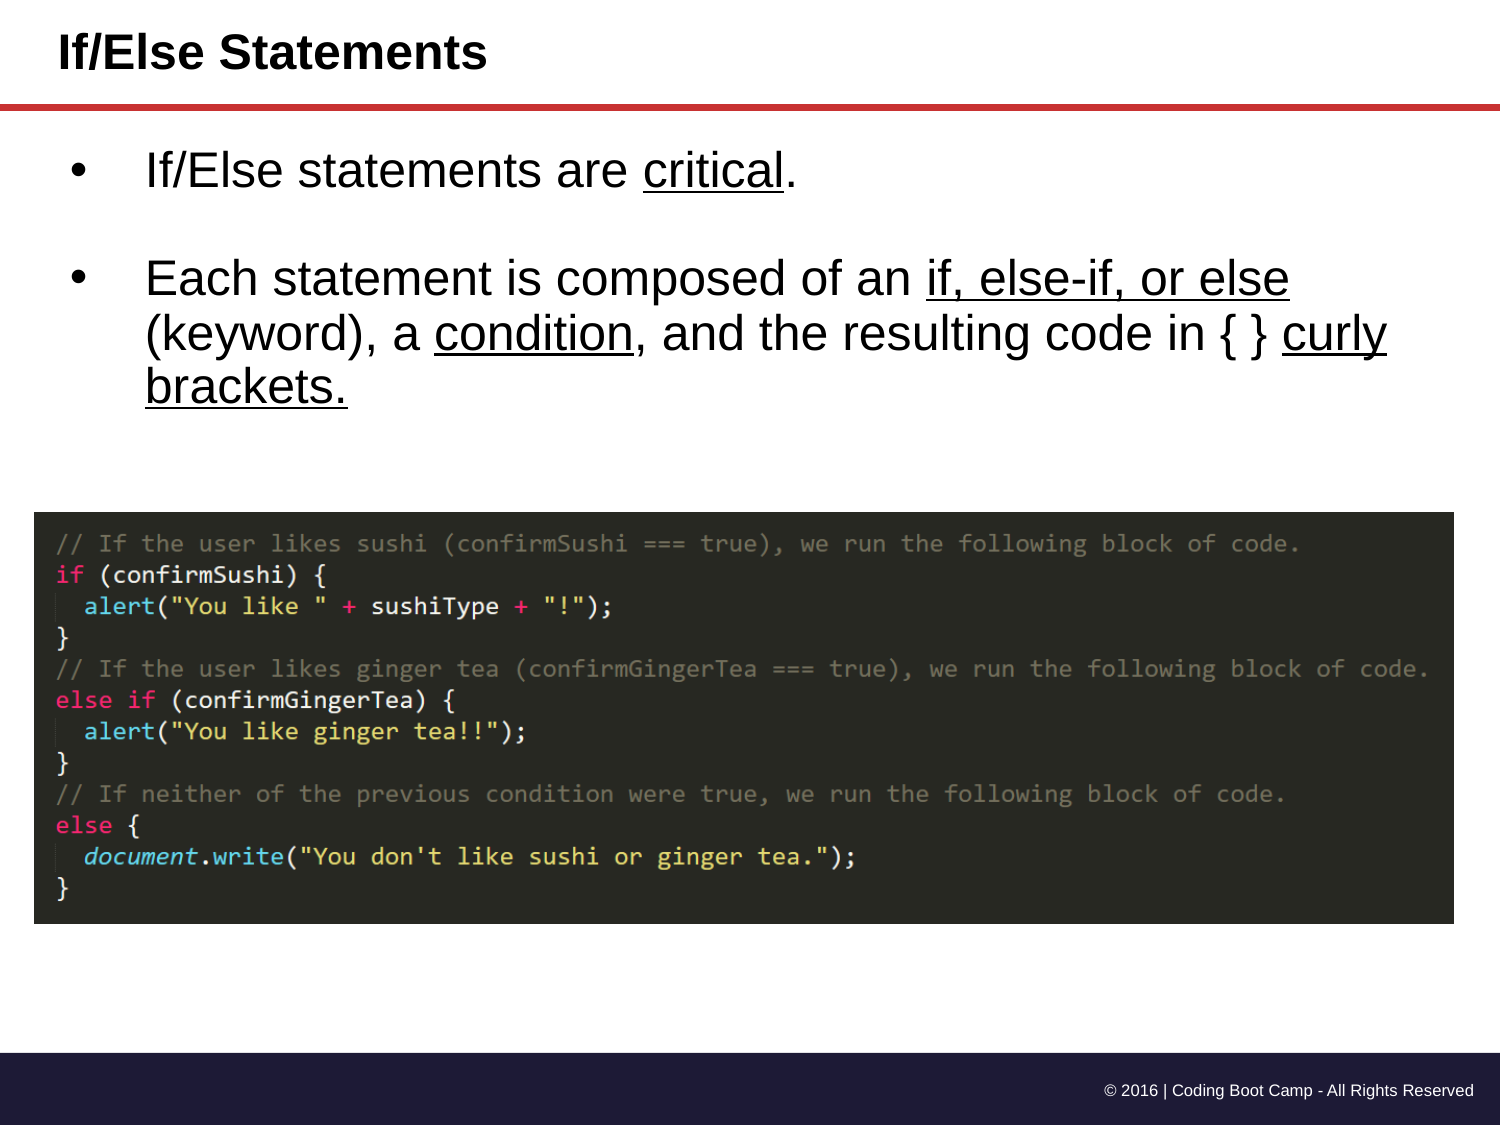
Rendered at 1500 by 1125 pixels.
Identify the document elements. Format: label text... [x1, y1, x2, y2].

title If/Else Statements [49, 0, 948, 108]
text_box If/Else statements are critical. Each statement is composed of an if, else-if, or else (keyword), a condition, and the resulting code in { } curly brackets. [24, 137, 1463, 423]
picture [34, 512, 1454, 925]
